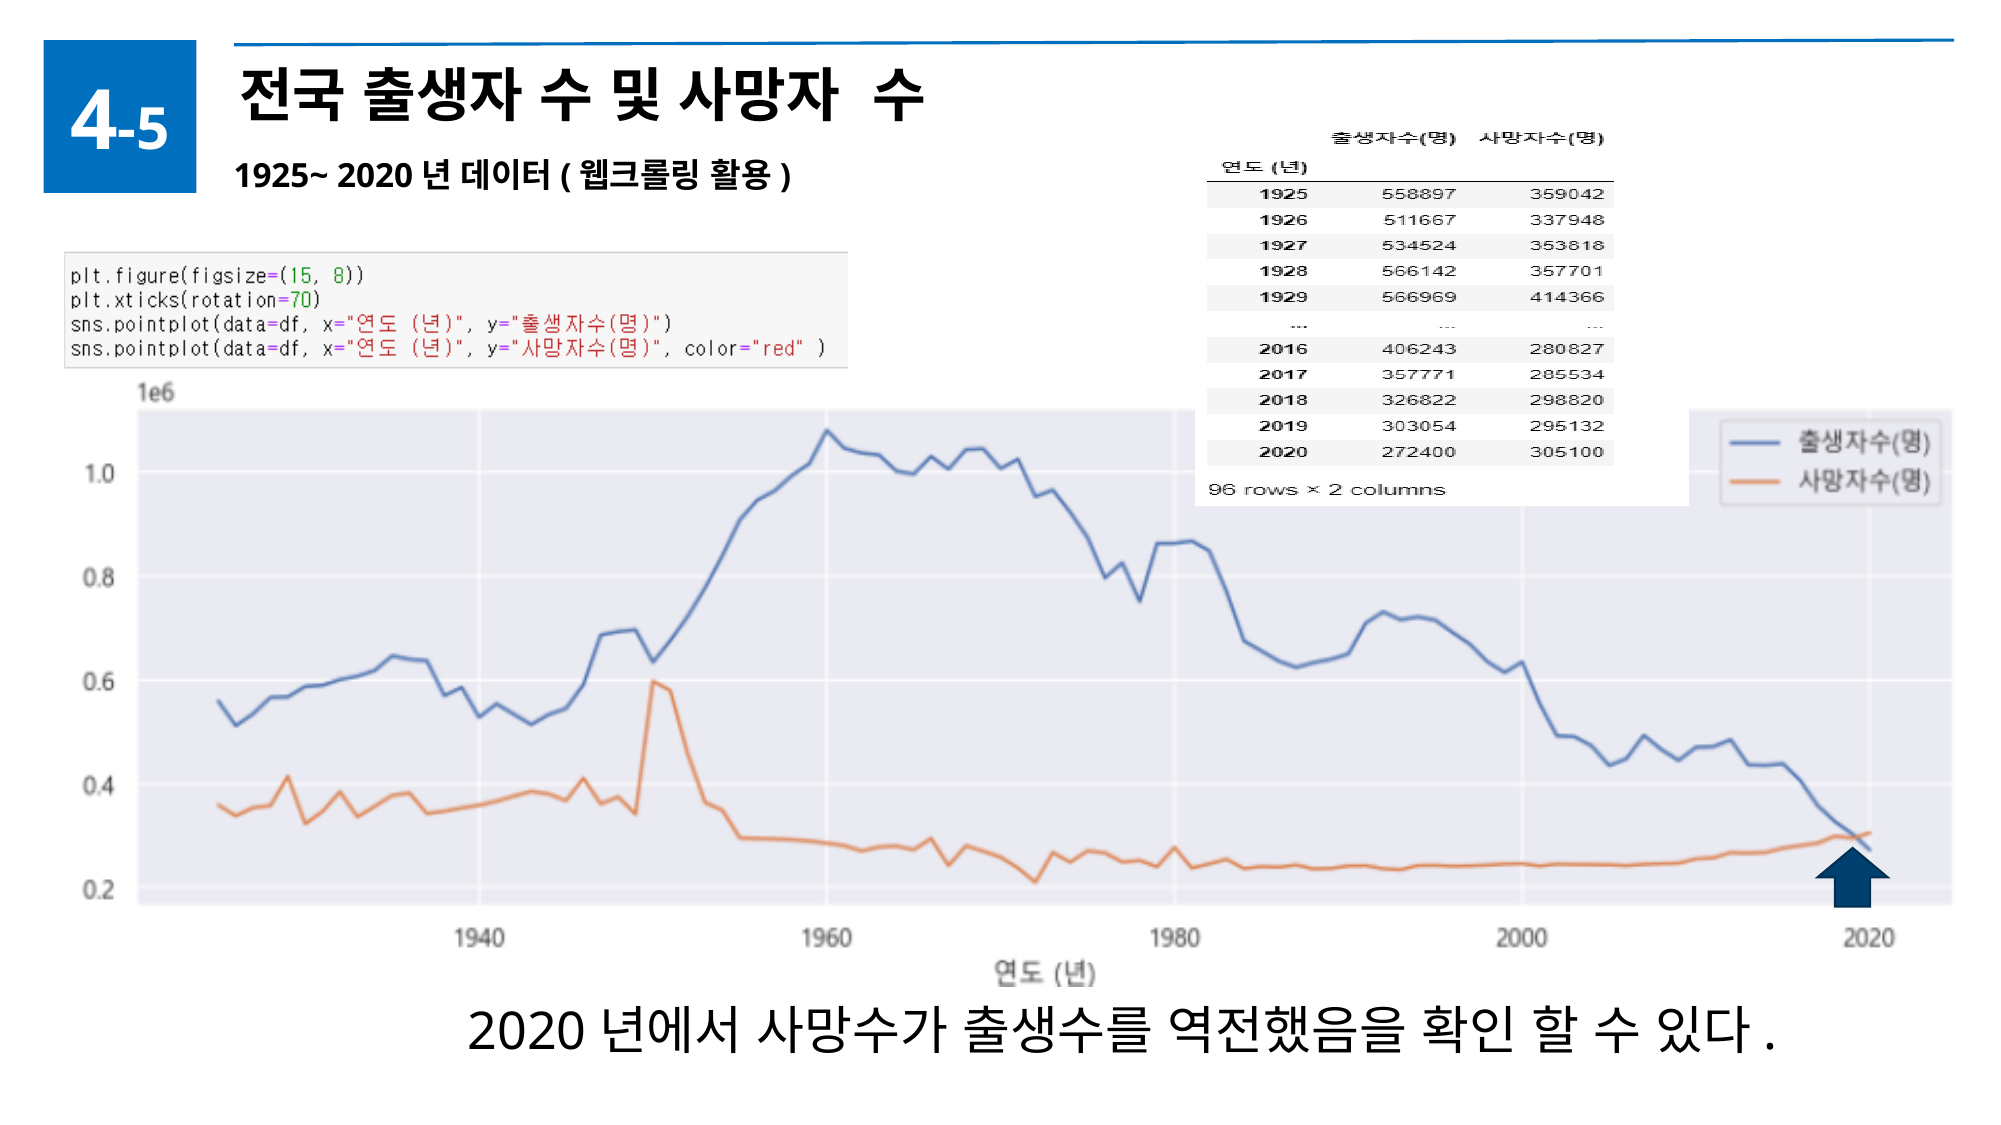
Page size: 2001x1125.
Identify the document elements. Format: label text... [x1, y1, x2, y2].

text_box 전국 출생자 수 및 사망자 수 [224, 50, 1073, 136]
text_box 4-5 [43, 58, 197, 174]
text_box 1925~ 2020년 데이터(웹크롤링 활용) [218, 146, 806, 202]
text_box [43, 39, 198, 194]
text_box 2020년에서 사망수가 출생수를 역전했음을 확인 할 수 있다. [134, 987, 1929, 1068]
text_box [233, 40, 1954, 45]
picture [54, 112, 2000, 987]
